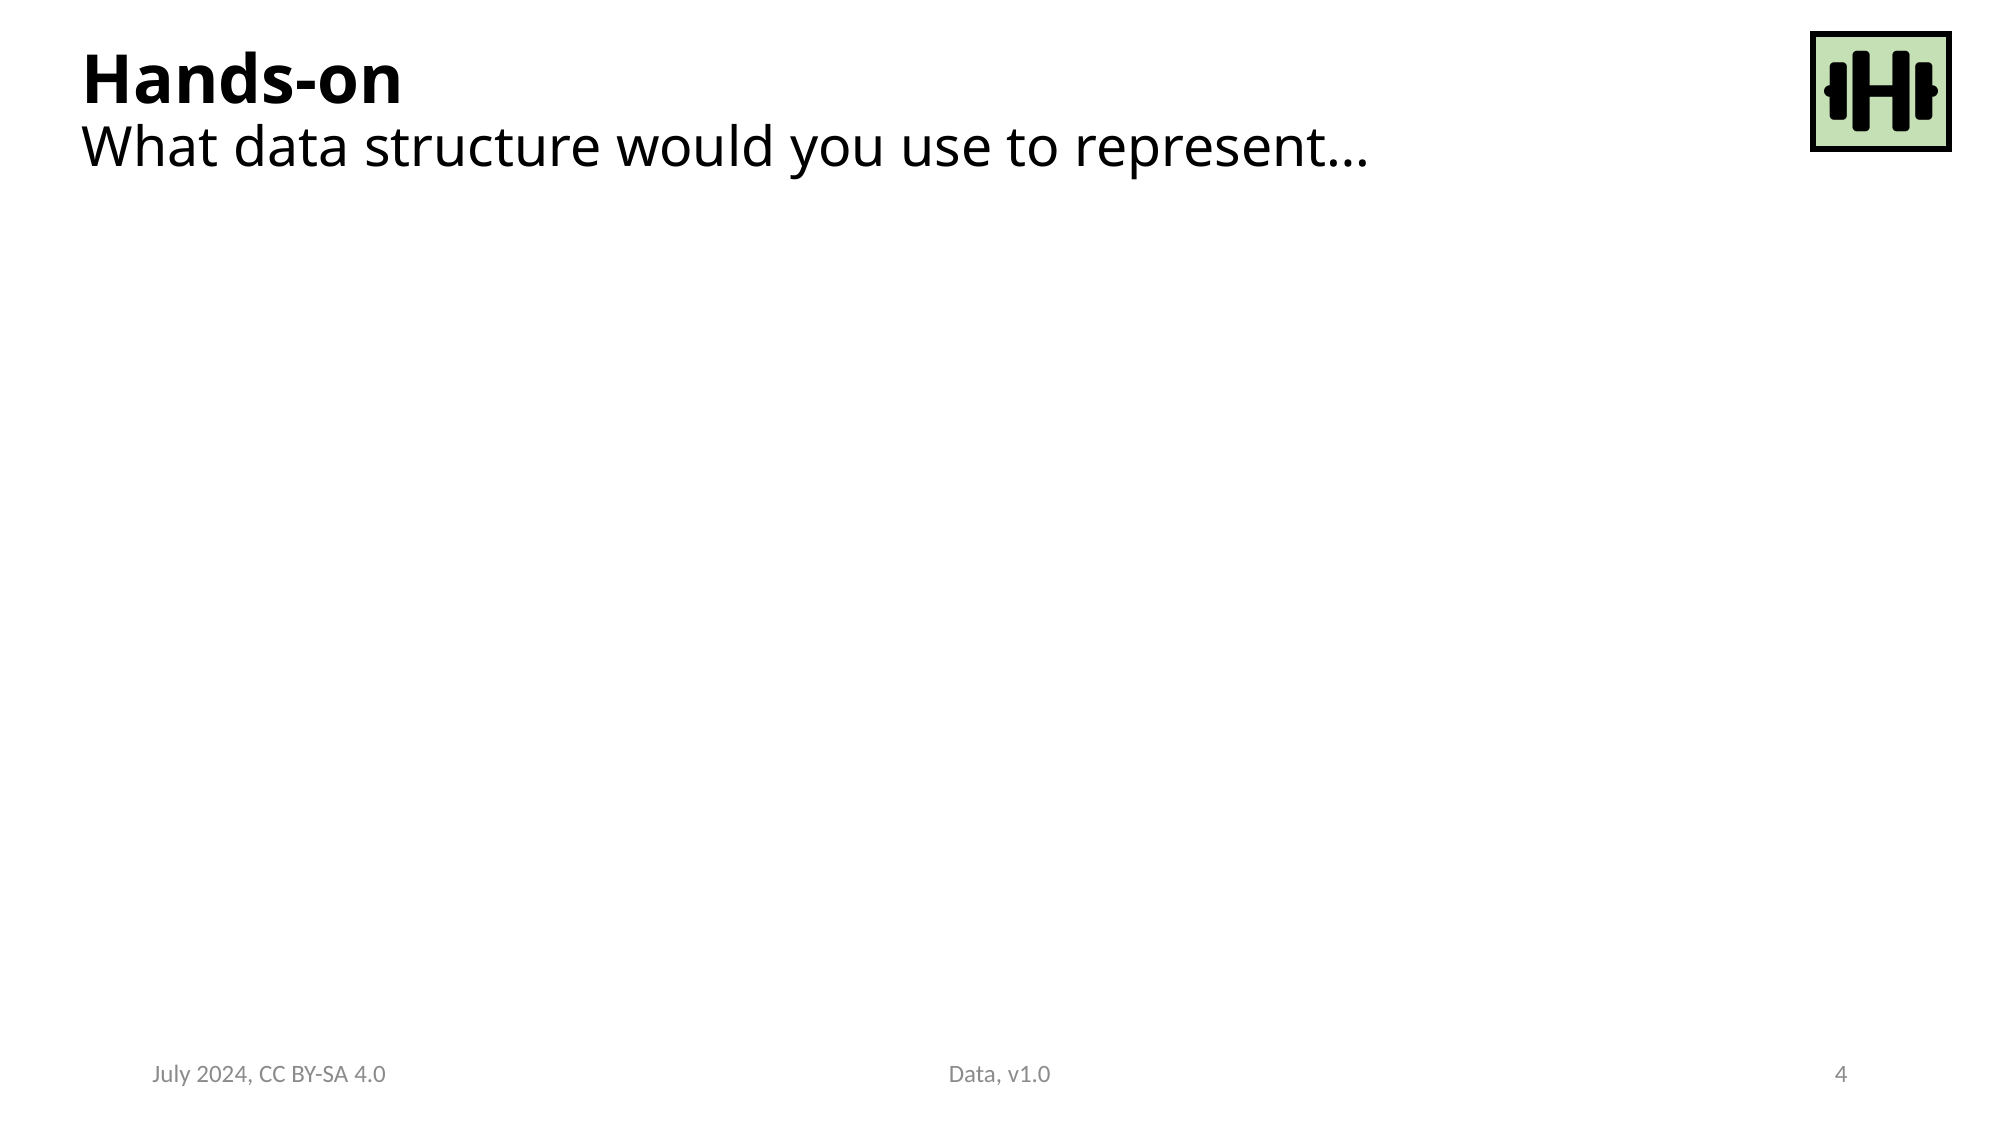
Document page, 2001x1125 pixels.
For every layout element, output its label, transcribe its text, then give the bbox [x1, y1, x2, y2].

text_box [1812, 33, 1950, 150]
picture [1824, 45, 1938, 137]
title Hands-on What data structure would you use to represent… [66, 37, 1922, 186]
slide_number 4 [1412, 1042, 1863, 1103]
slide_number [137, 1042, 588, 1103]
footer Data, v1.0 [662, 1042, 1338, 1103]
